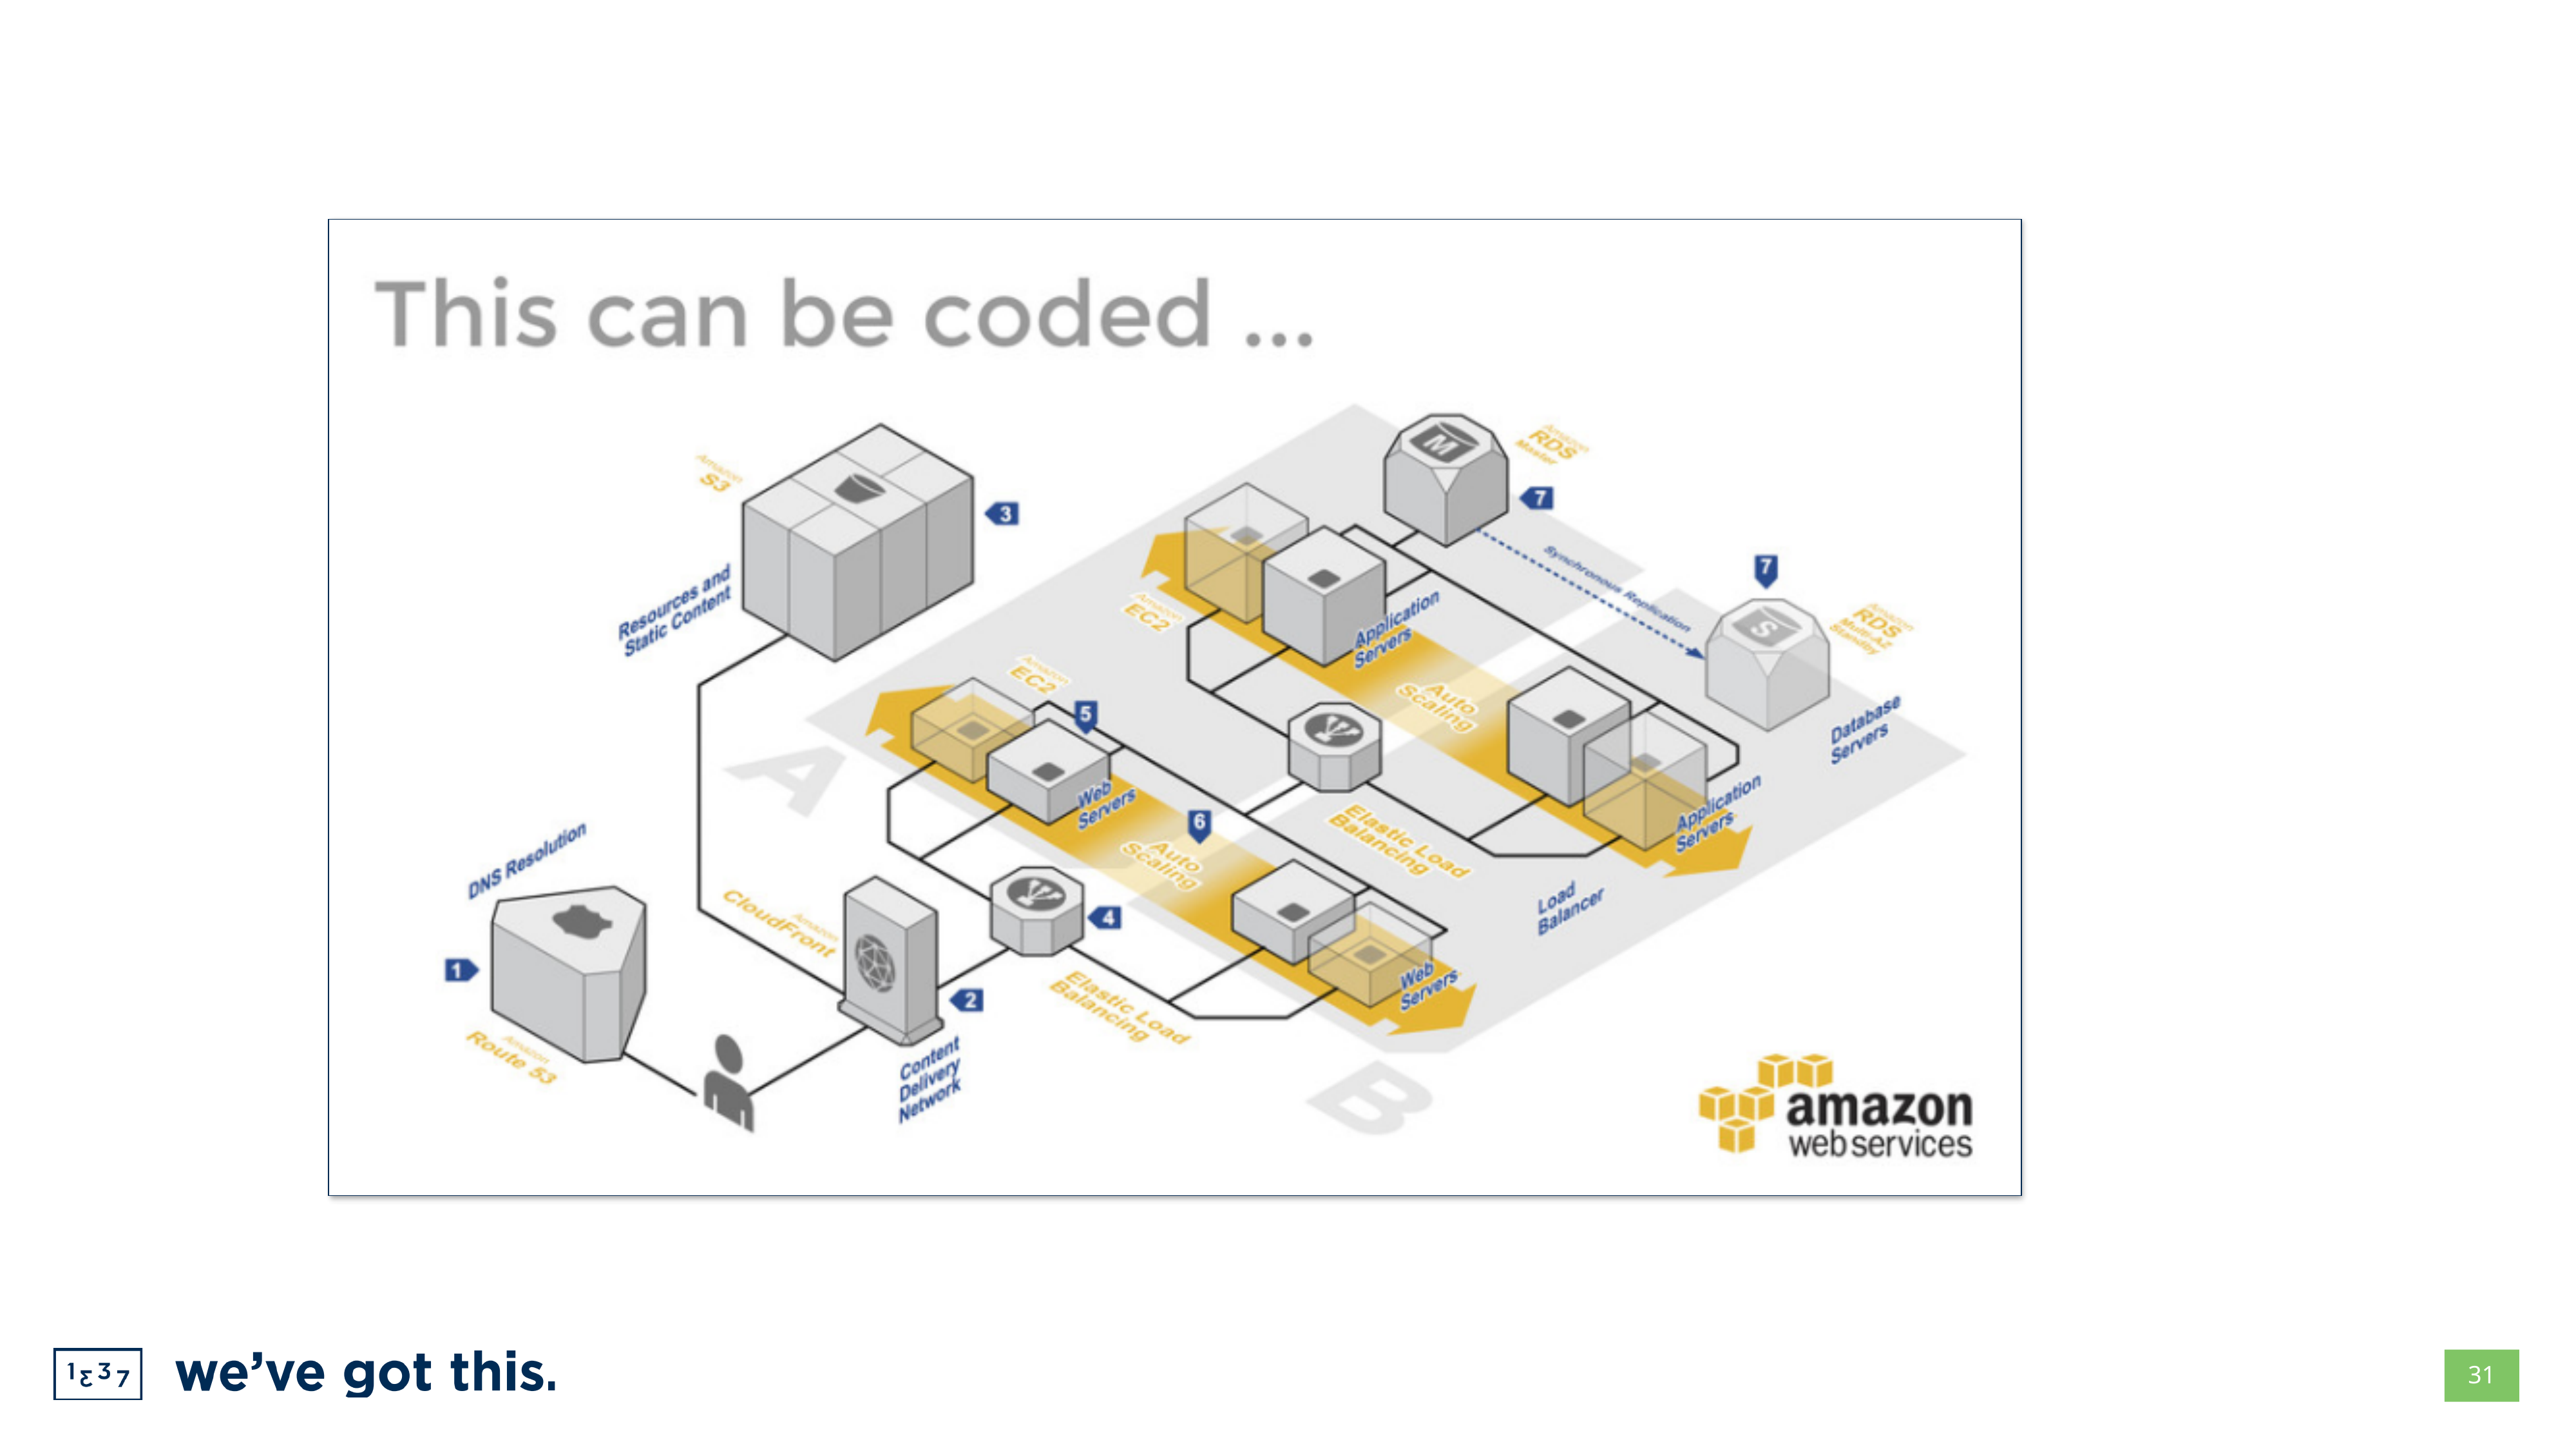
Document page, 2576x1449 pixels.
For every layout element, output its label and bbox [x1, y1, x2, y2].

picture [329, 220, 2021, 1195]
